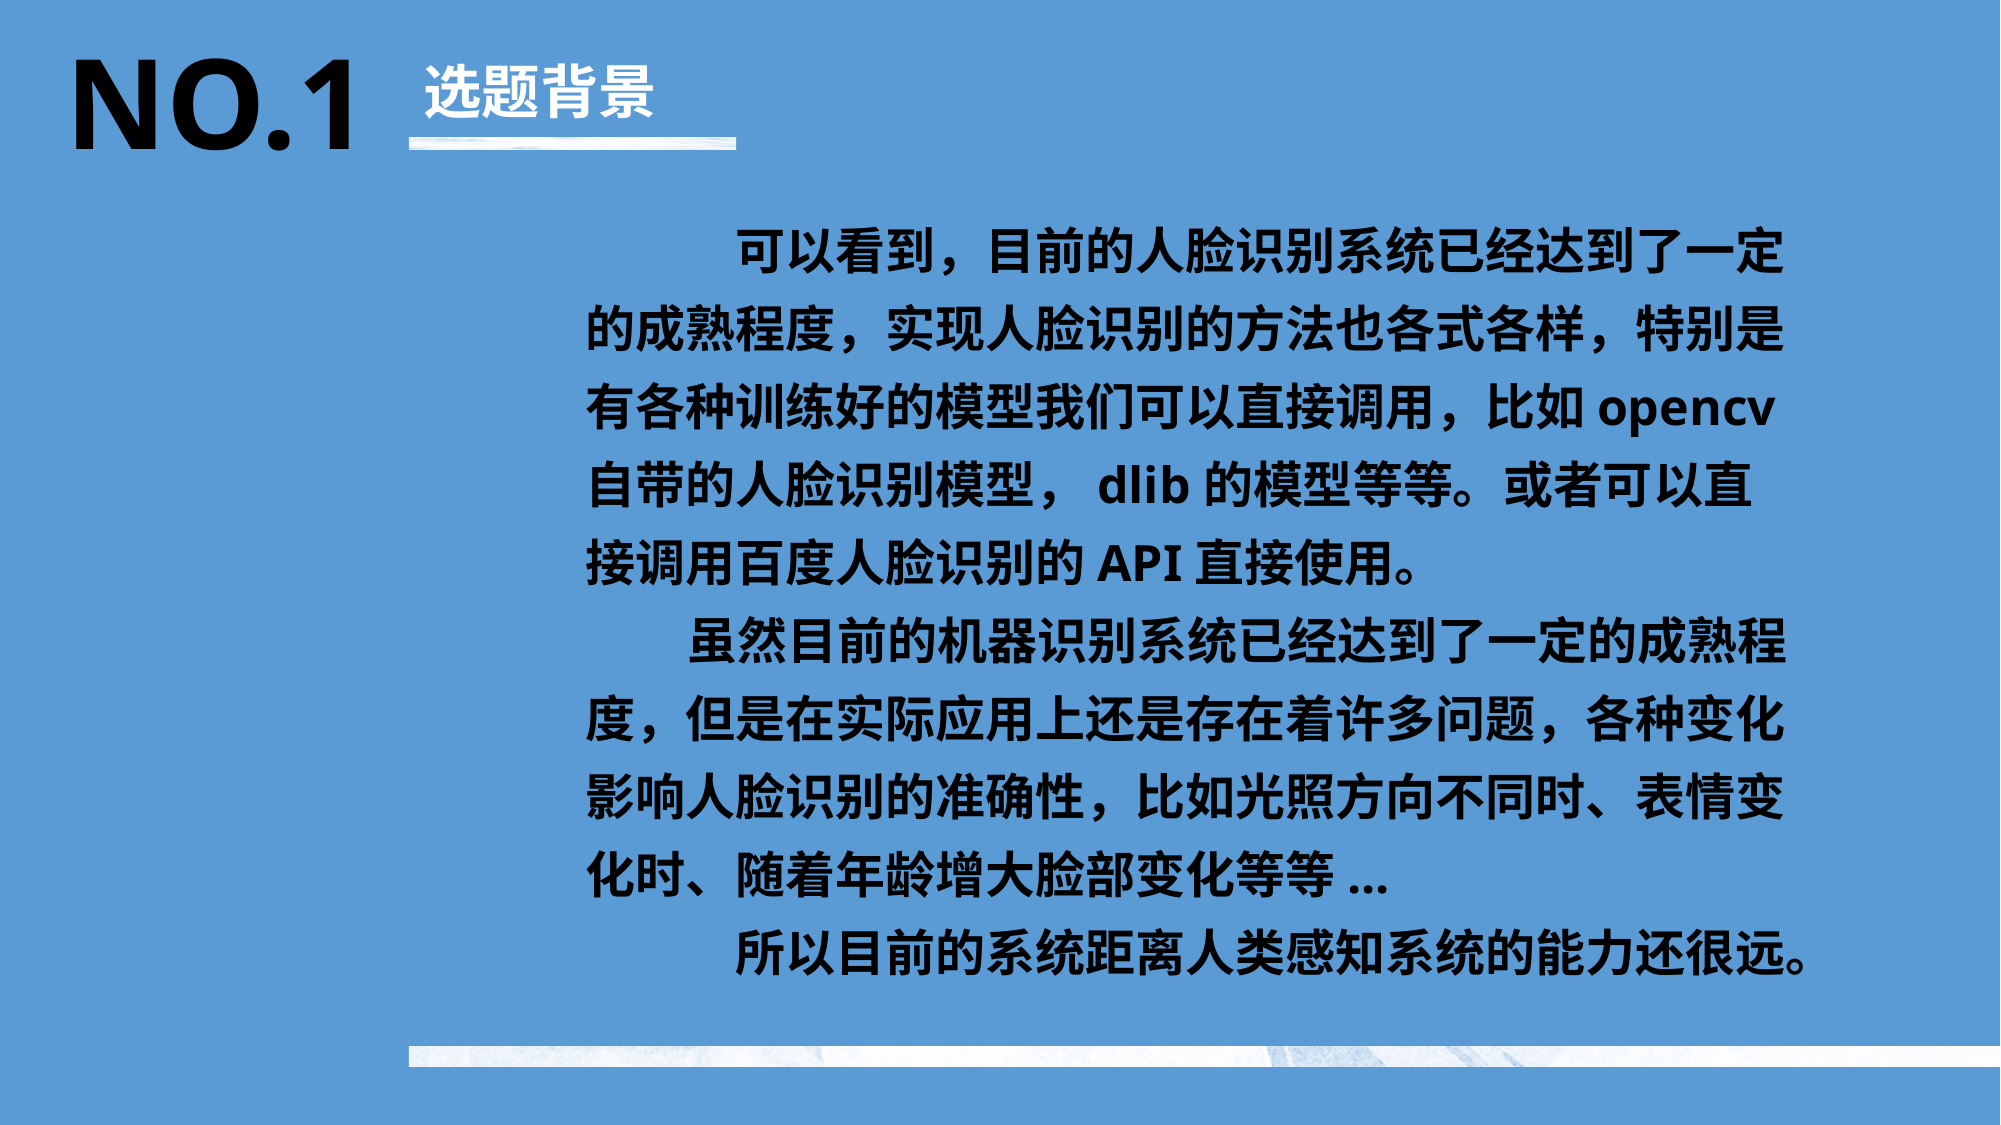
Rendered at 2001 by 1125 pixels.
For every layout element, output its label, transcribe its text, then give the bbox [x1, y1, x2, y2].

list 选题背景 [408, 47, 921, 136]
picture [408, 1046, 570, 1067]
list NO.1 [50, 34, 409, 182]
text_box 可以看到，目前的人脸识别系统已经达到了一定的成熟程度，实现人脸识别的方法也各式各样，特别是有各种训练好的模型我们可以直接调用，比如opencv自带的人脸识别模型，dlib的模型等等。或者可以直接调用百度人脸识别的API直接使用。 虽然目前的机器识别系统已经达到了一定的成熟程度，但是在实际应用上还是存在着许多问题，各种变化影响人脸识别的准确性，比如光照方向不同时、表情变化时、随着年龄增大脸部变化等等... 所以目前的系统距离人类感知系统的能力还很远。 [570, 194, 1807, 1067]
picture [409, 137, 737, 150]
picture [1807, 1046, 2000, 1067]
